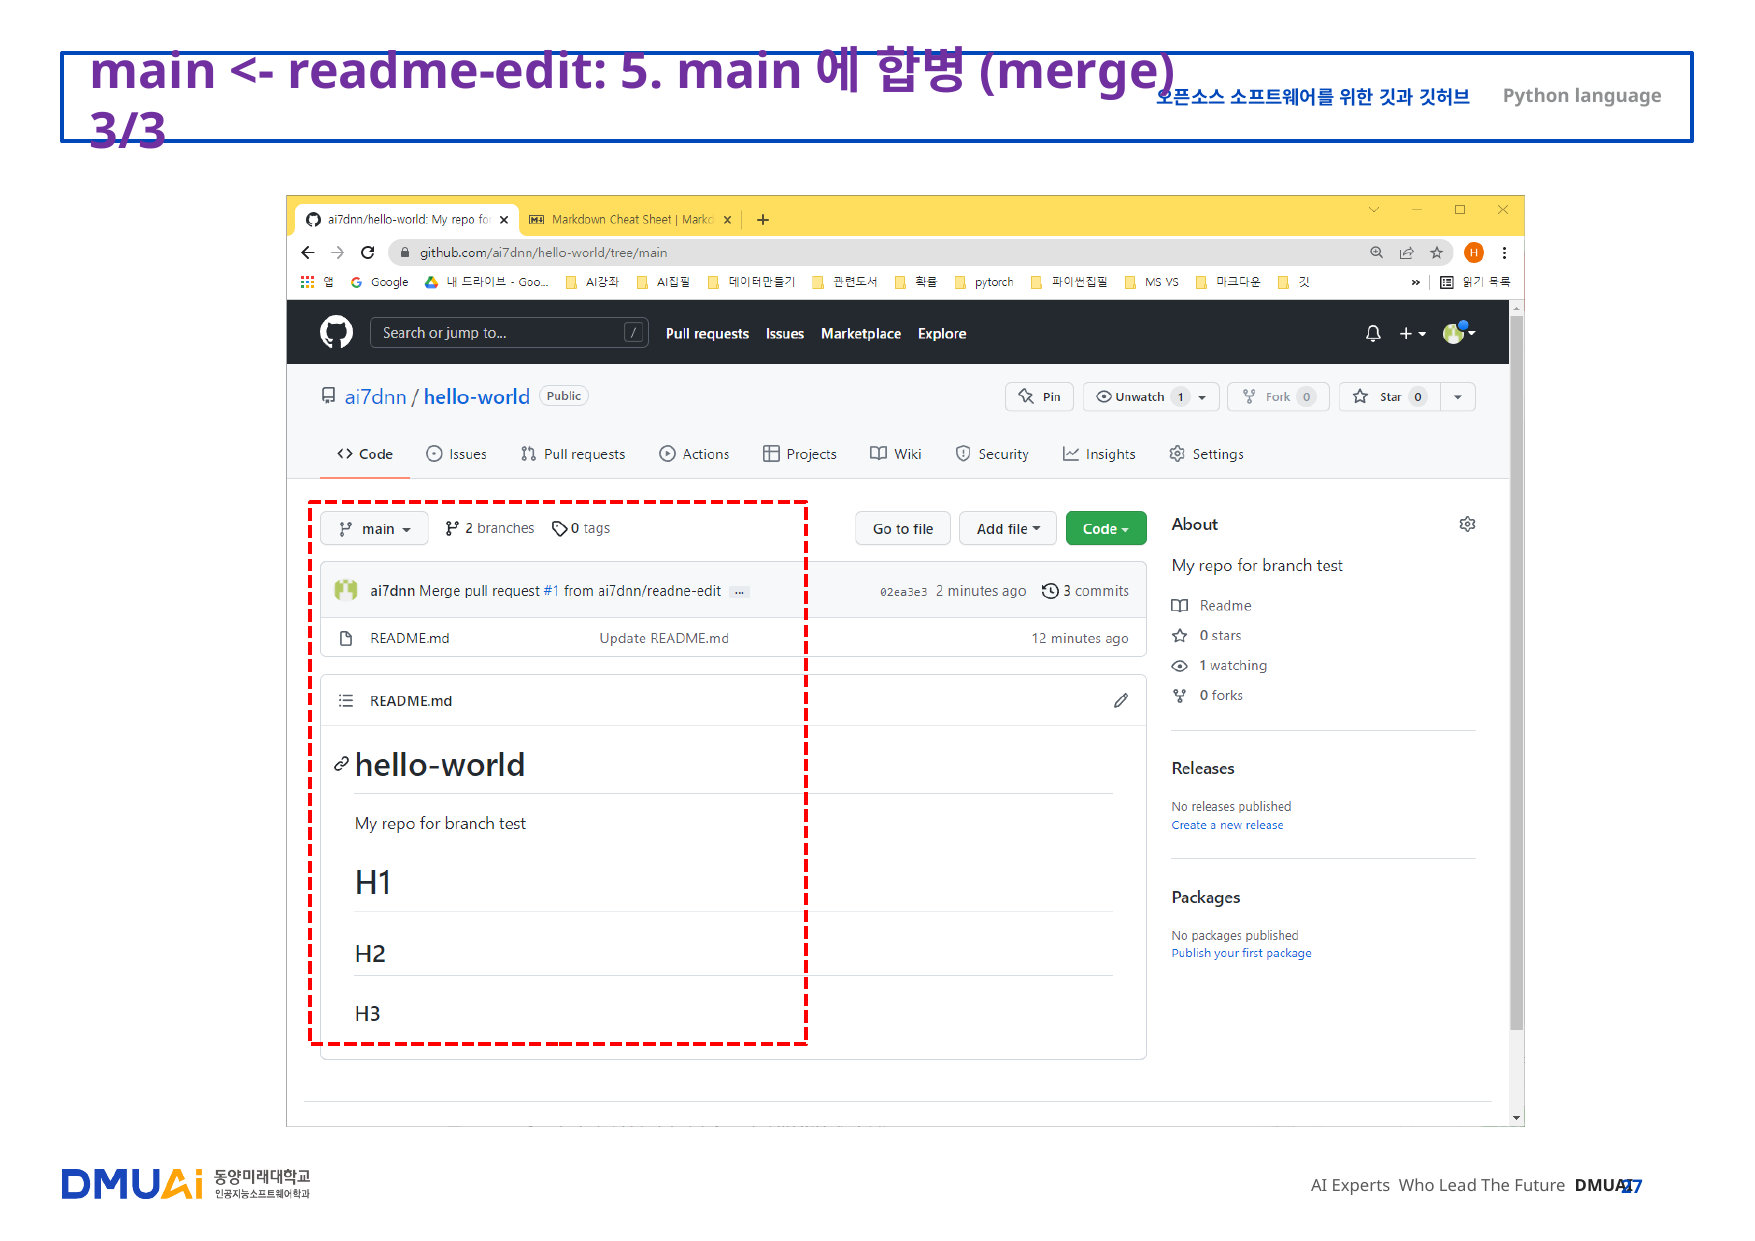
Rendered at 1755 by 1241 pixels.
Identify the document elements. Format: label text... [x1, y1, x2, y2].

picture [286, 195, 1525, 1128]
title main <- readme-edit: 5. main에 합병(merge) 3/3 [72, 69, 1279, 128]
picture [62, 1169, 310, 1199]
